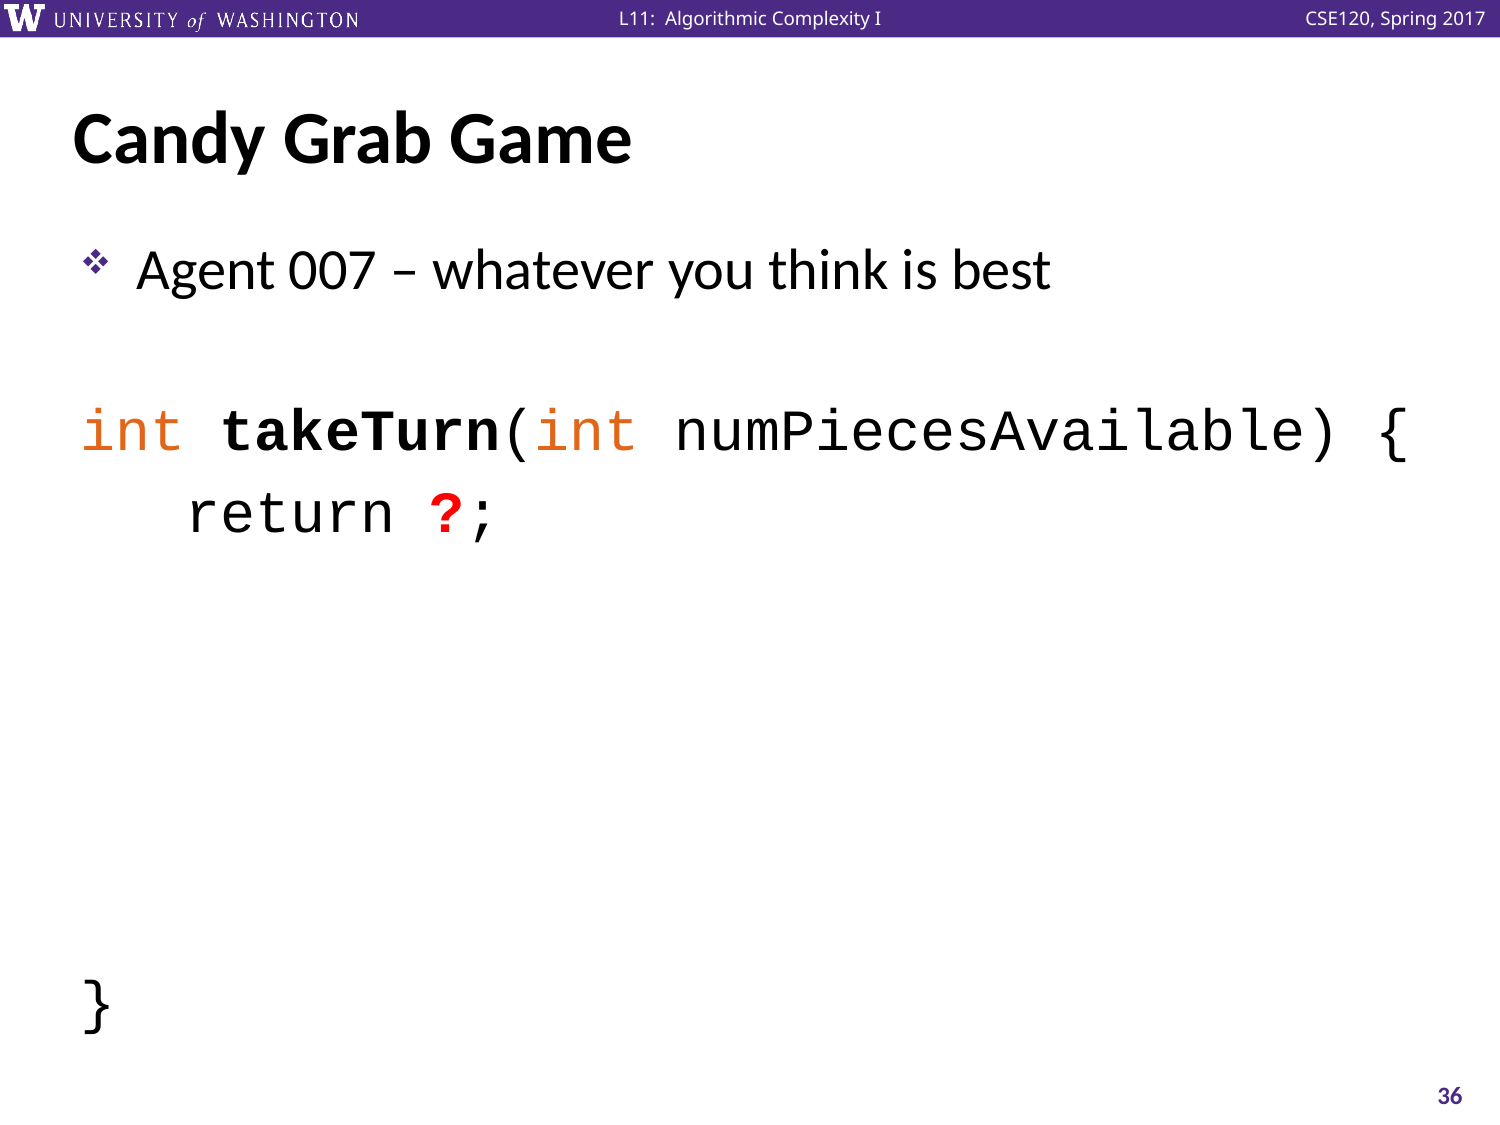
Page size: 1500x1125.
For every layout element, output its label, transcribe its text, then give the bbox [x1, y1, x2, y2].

picture [4, 4, 358, 32]
slide_number 36 [1400, 1065, 1500, 1125]
list Agent 007 – whatever you think is best int takeTurn(int numPiecesAvailable) { return ?; } [64, 223, 1438, 1040]
title Candy Grab Game [58, 71, 1438, 197]
